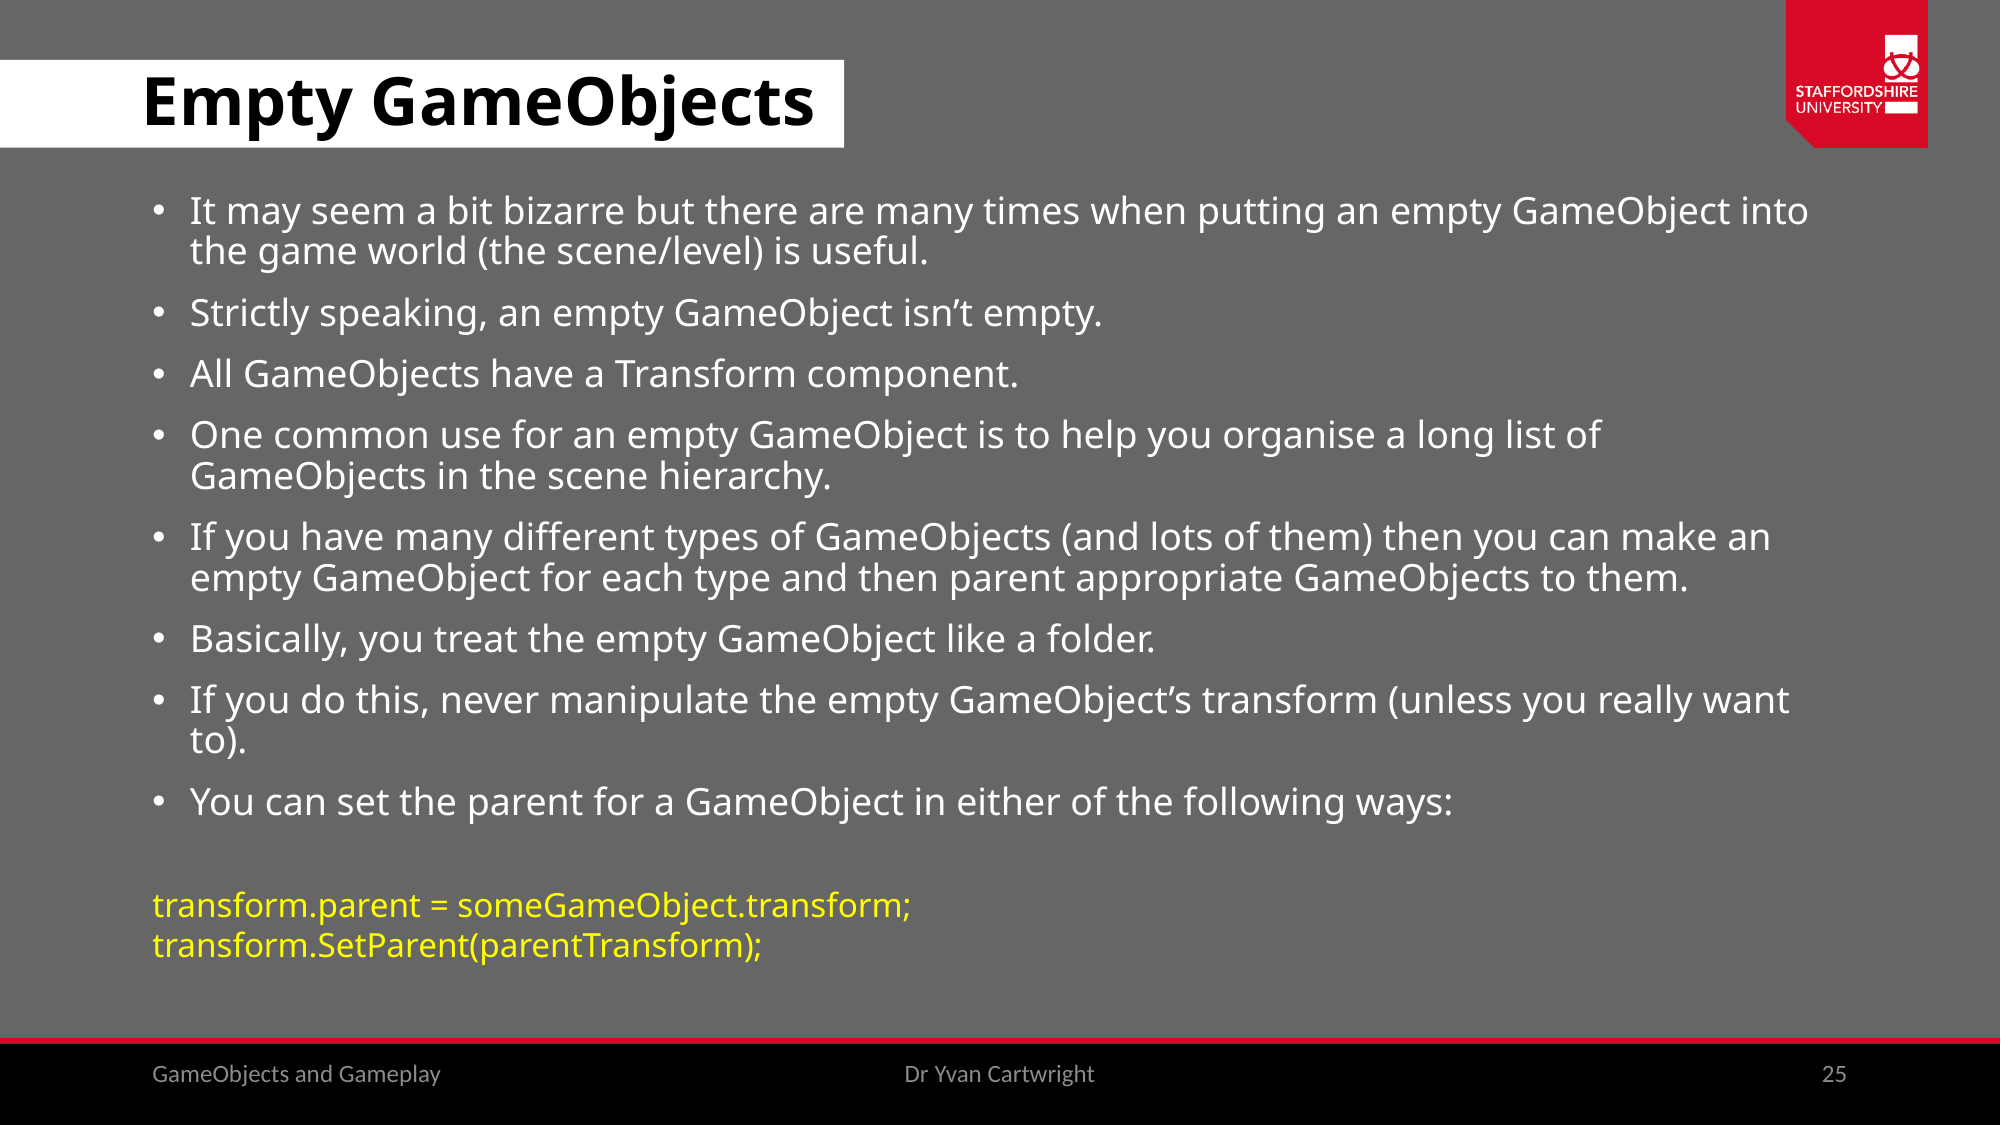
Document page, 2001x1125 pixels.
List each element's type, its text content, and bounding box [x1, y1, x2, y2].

title Empty GameObjects [0, 59, 845, 148]
list It may seem a bit bizarre but there are many times when putting an empty GameObject into the game world (the scene/level) is useful. Strictly speaking, an empty GameObject isn’t empty. All GameObjects have a Transform component. One common use for an empty GameObject is to help you organise a long list of GameObjects in the scene hierarchy. If you have many different types of GameObjects (and lots of them) then you can make an empty GameObject for each type and then parent appropriate GameObjects to them. Basically, you treat the empty GameObject like a folder. If you do this, never manipulate the empty GameObject’s transform (unless you really want to). You can set the parent for a GameObject in either of the following ways: transform.parent = someGameObject.transform; transform.SetParent(parentTransform); [137, 177, 1863, 1014]
slide_number GameObjects and Gameplay [137, 1042, 588, 1103]
picture [1786, 0, 1928, 148]
slide_number 25 [1412, 1042, 1863, 1103]
footer Dr Yvan Cartwright [662, 1042, 1338, 1103]
